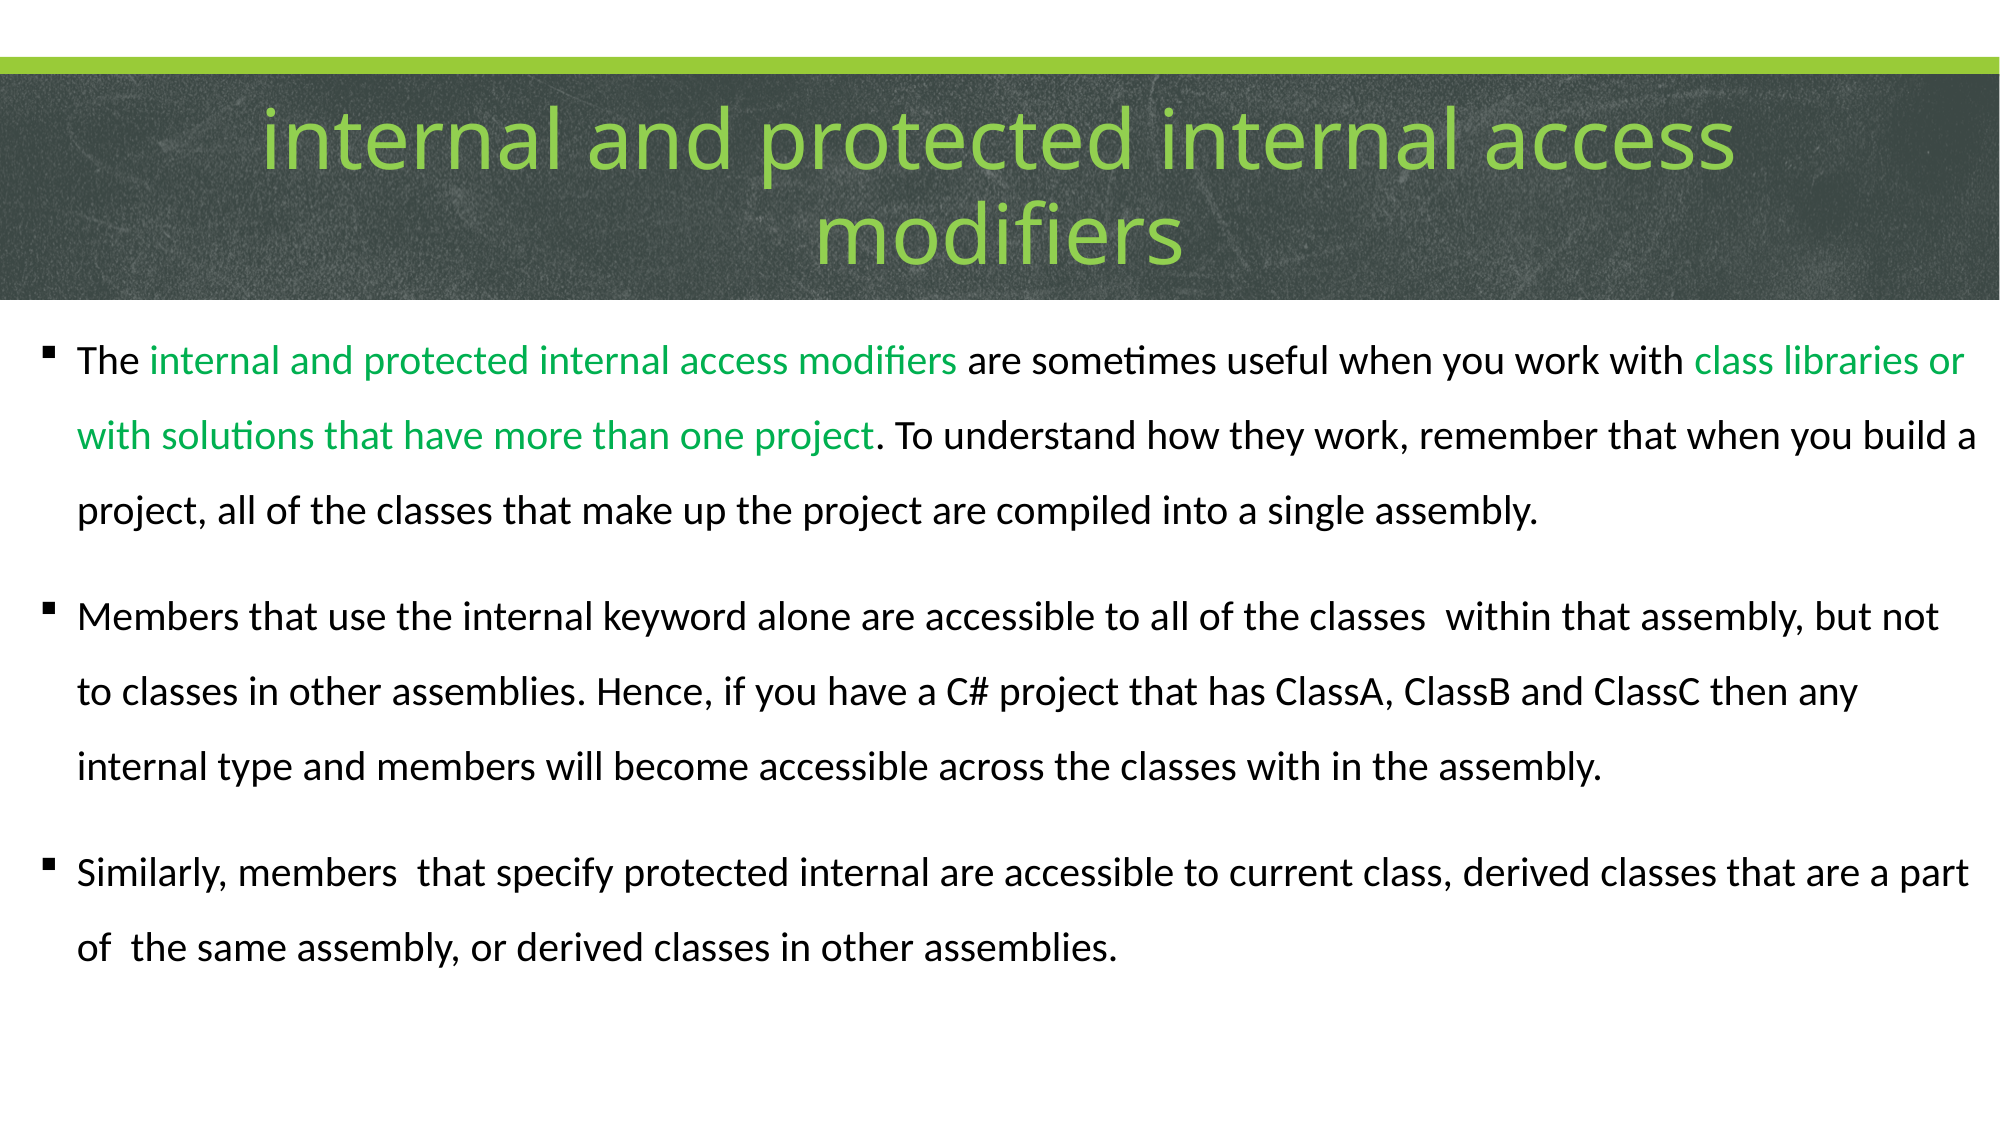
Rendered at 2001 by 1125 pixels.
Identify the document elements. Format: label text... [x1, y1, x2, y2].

title internal and protected internal access modifiers [210, 76, 1790, 299]
list The internal and protected internal access modifiers are sometimes useful when you work with class libraries or with solutions that have more than one project. To understand how they work, remember that when you build a project, all of the classes that make up the project are compiled into a single assembly. Members that use the internal keyword alone are accessible to all of the classes within that assembly, but not to classes in other assemblies. Hence, if you have a C# project that has ClassA, ClassB and ClassC then any internal type and members will become accessible across the classes with in the assembly. Similarly, members that specify protected internal are accessible to current class, derived classes that are a part of the same assembly, or derived classes in other assemblies. [24, 299, 2000, 1094]
picture [0, 74, 2000, 300]
